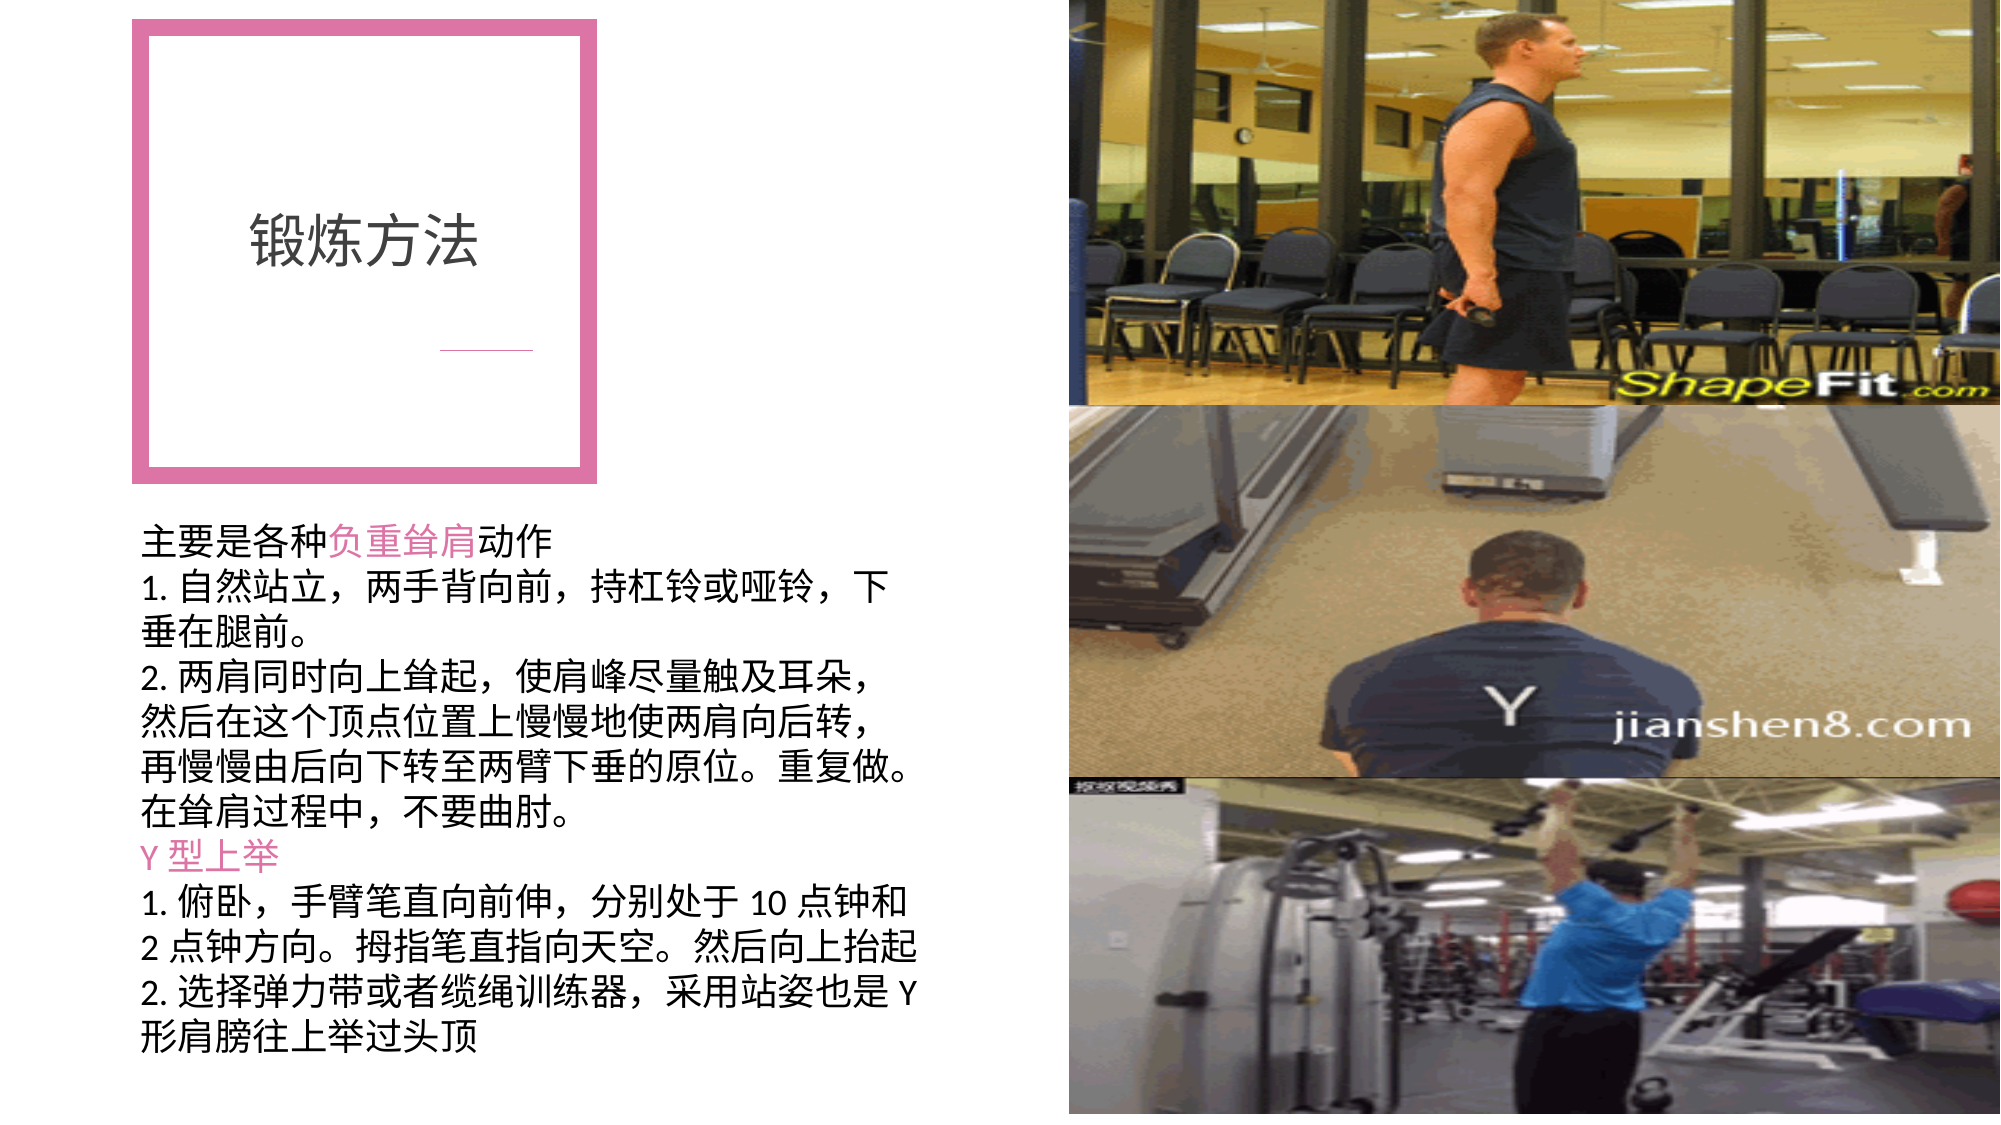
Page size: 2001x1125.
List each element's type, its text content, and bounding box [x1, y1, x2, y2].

text_box [139, 26, 590, 477]
picture [1069, 0, 2000, 1114]
text_box 锻炼方法 [233, 197, 496, 282]
text_box 主要是各种负重耸肩动作 1.自然站立，两手背向前，持杠铃或哑铃，下垂在腿前。 2.两肩同时向上耸起，使肩峰尽量触及耳朵，然后在这个顶点位置上慢慢地使两肩向后转，再慢慢由后向下转至两臂下垂的原位。重复做。在耸肩过程中，不要曲肘。 Y型上举 1.俯卧，手臂笔直向前伸，分别处于10点钟和2点钟方向。拇指笔直指向天空。然后向上抬起 2.选择弹力带或者缆绳训练器，采用站姿也是Y形肩膀往上举过头顶 [125, 511, 941, 1125]
